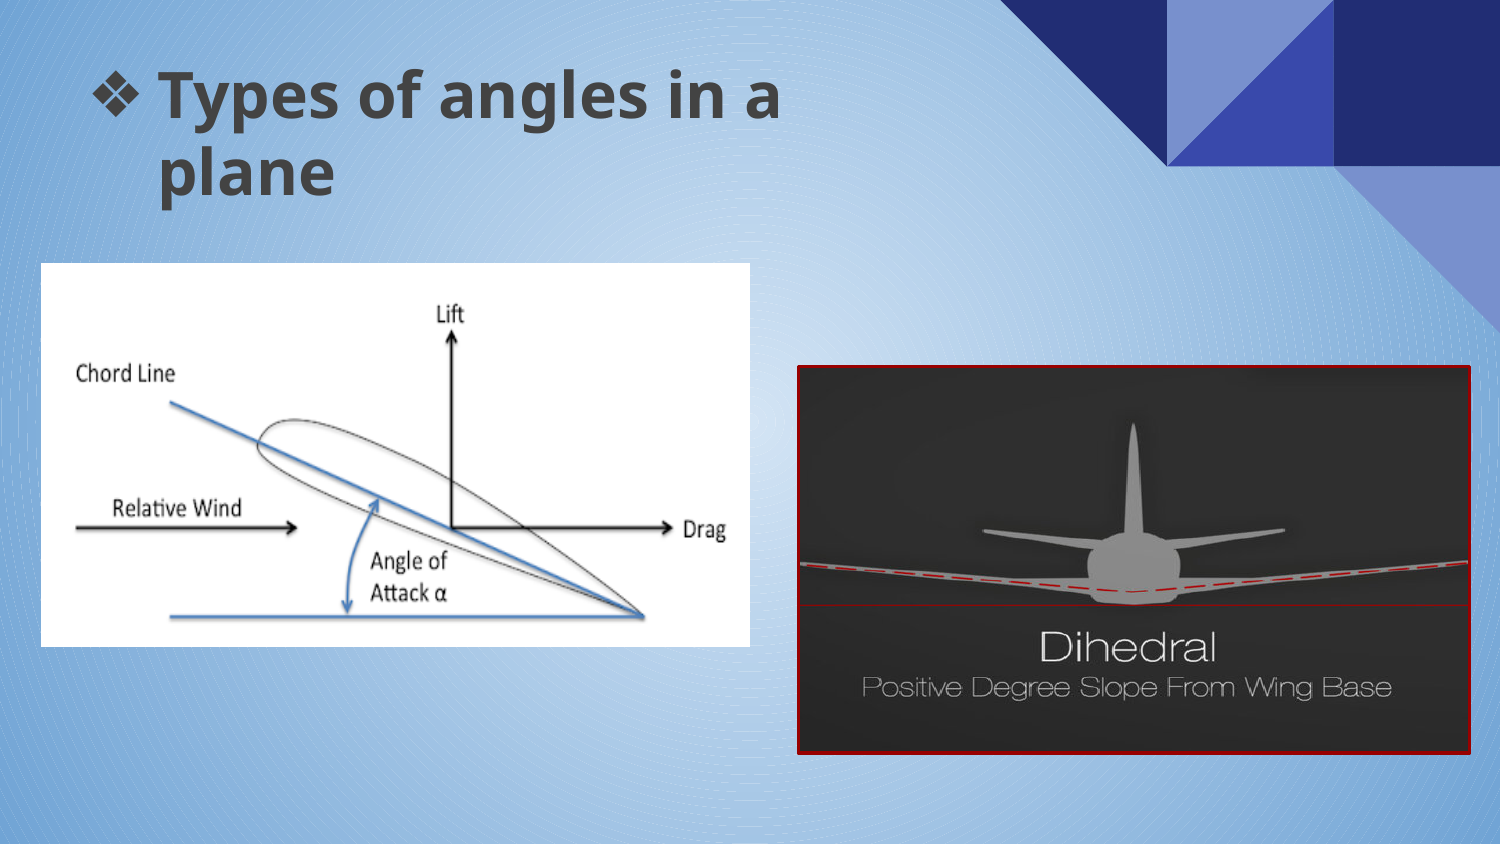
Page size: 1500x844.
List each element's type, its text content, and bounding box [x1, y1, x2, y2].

title Types of angles in a plane [67, 62, 921, 200]
picture [799, 367, 1469, 752]
picture [40, 262, 751, 648]
